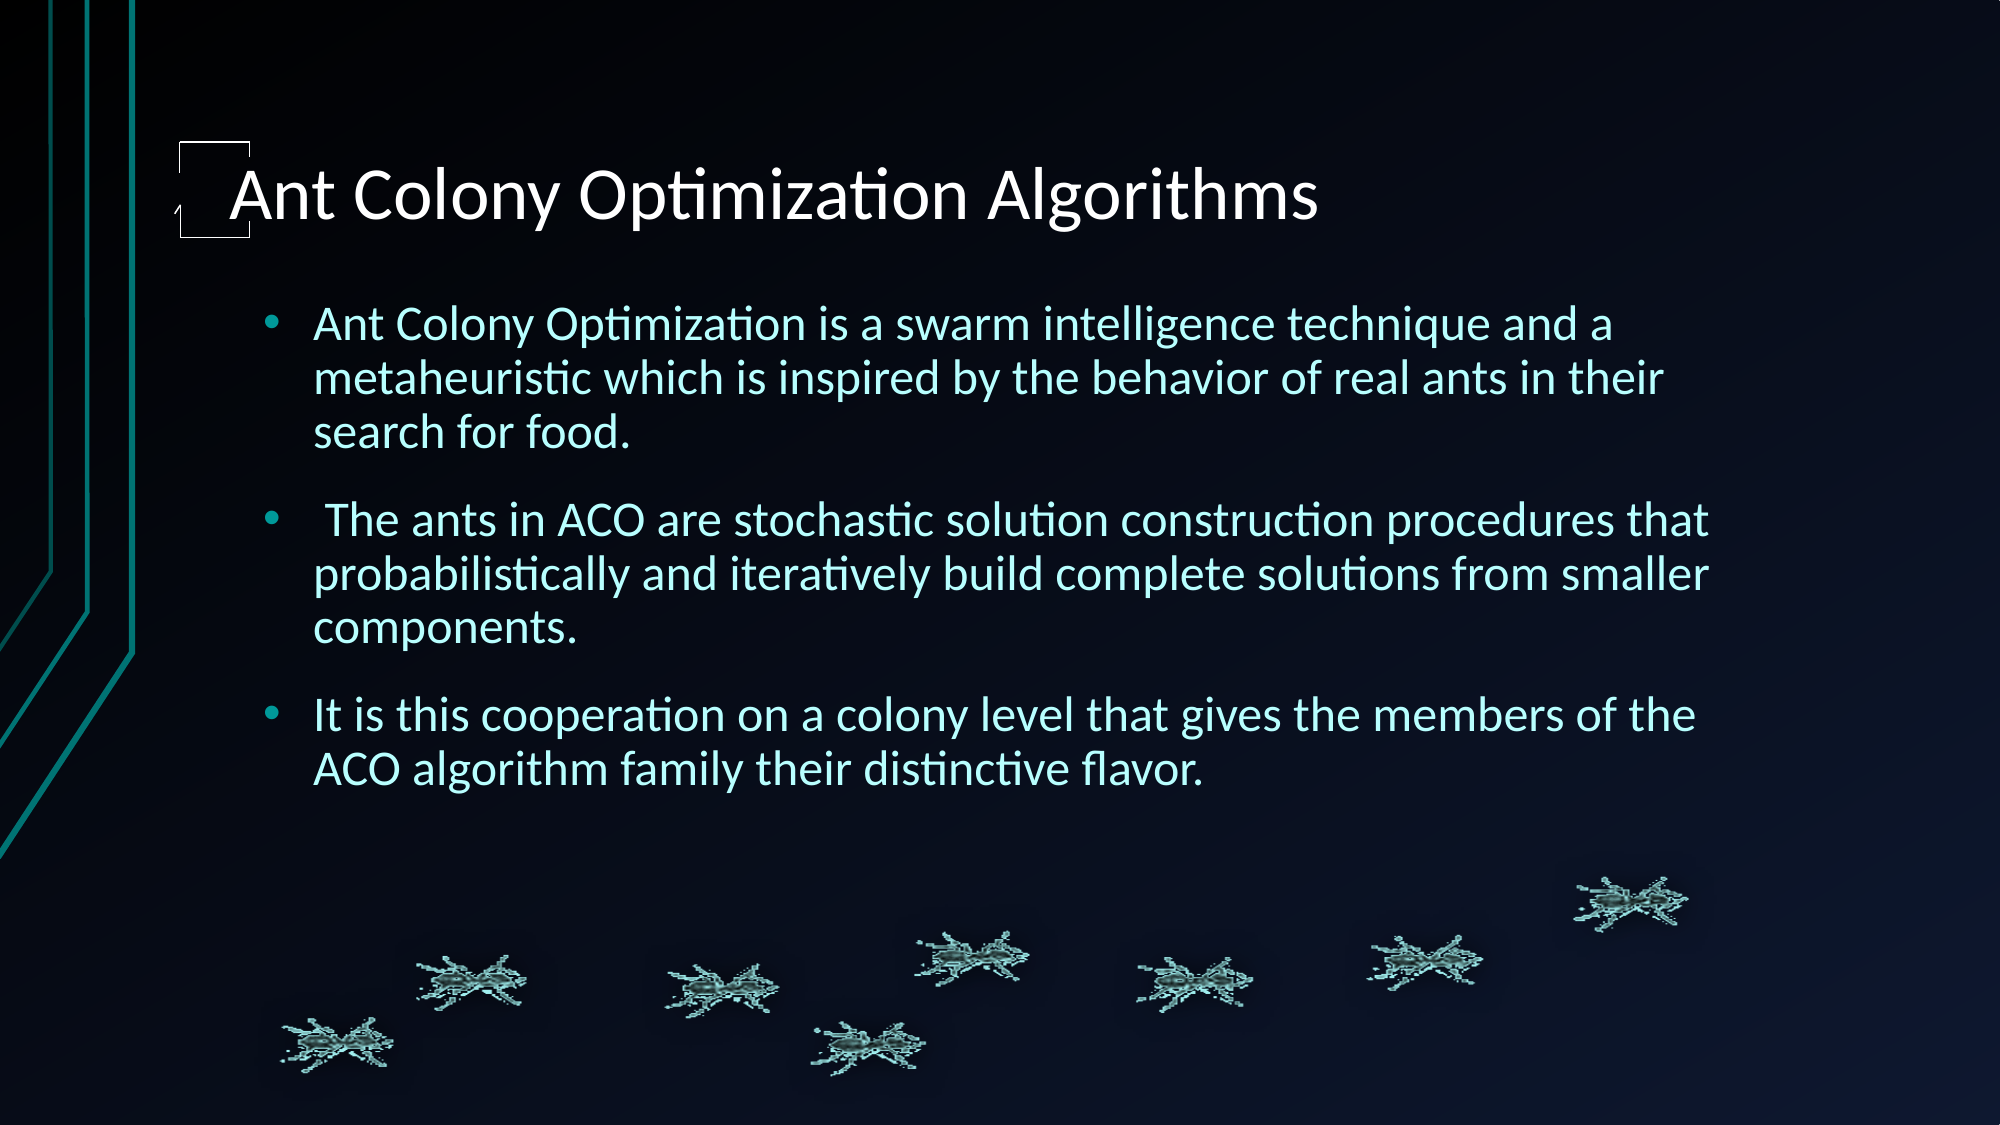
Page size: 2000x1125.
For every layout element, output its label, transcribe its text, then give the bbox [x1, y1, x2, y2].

text_box Ant Colony Optimization is a swarm intelligence technique and a metaheuristic which is inspired by the behavior of real ants in their search for food. The ants in ACO are stochastic solution construction procedures that probabilistically and iteratively build complete solutions from smaller components. It is this cooperation on a colony level that gives the members of the ACO algorithm family their distinctive flavor. [248, 290, 1737, 716]
text_box Ant Colony Optimization Algorithms [258, 146, 1364, 235]
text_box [174, 141, 250, 238]
picture [249, 824, 1897, 1088]
